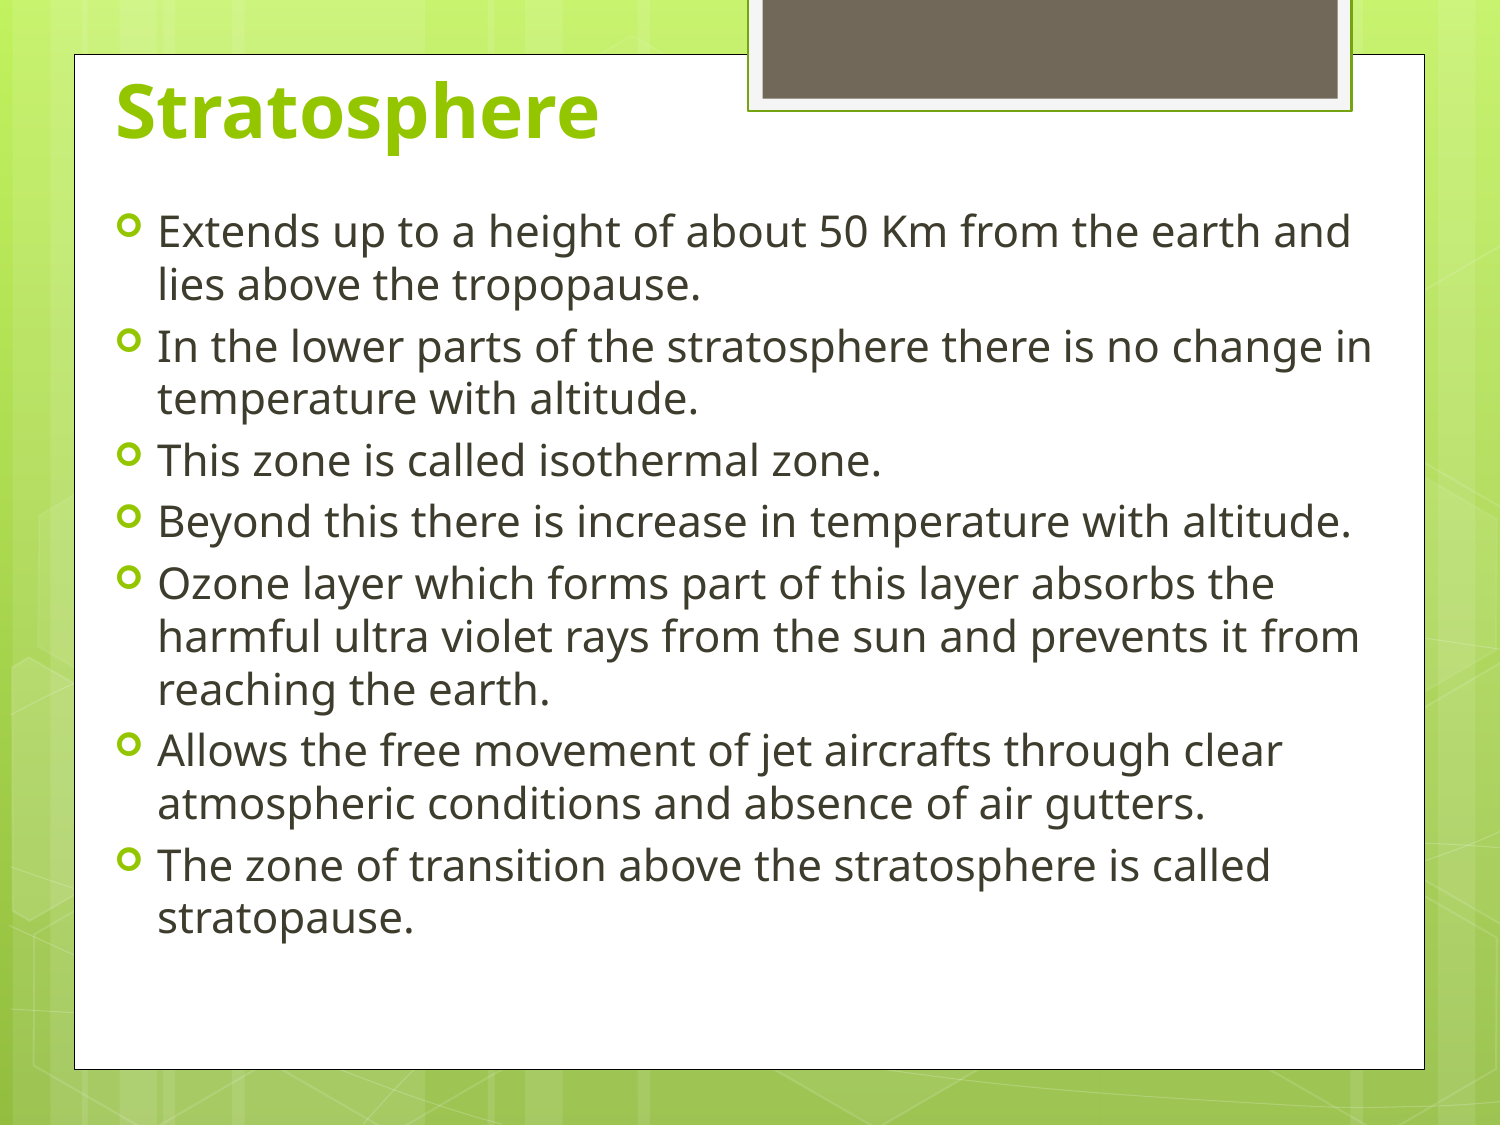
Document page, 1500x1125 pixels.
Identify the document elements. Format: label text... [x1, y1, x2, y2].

title Stratosphere [100, 54, 1253, 196]
list Extends up to a height of about 50 Km from the earth and lies above the tropopause. In the lower parts of the stratosphere there is no change in temperature with altitude. This zone is called isothermal zone. Beyond this there is increase in temperature with altitude. Ozone layer which forms part of this layer absorbs the harmful ultra violet rays from the sun and prevents it from reaching the earth. Allows the free movement of jet aircrafts through clear atmospheric conditions and absence of air gutters. The zone of transition above the stratosphere is called stratopause. [88, 196, 1424, 957]
